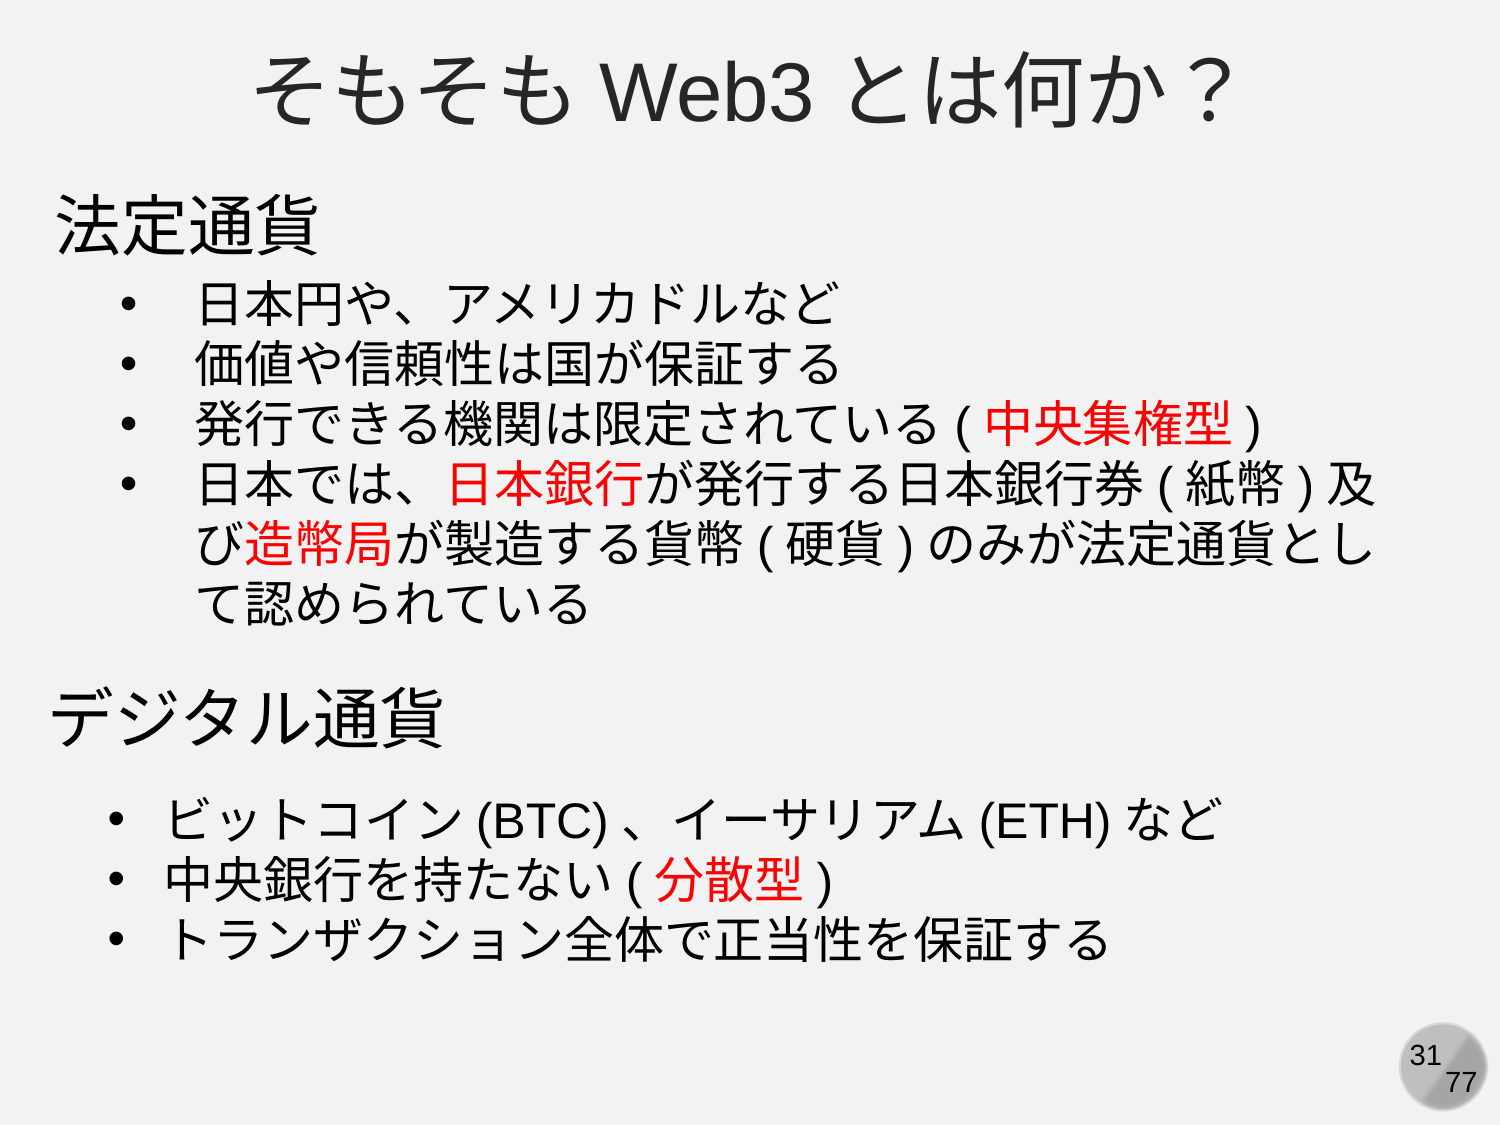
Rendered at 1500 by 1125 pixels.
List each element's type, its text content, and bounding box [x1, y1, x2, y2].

text_box 日本円や、アメリカドルなど 価値や信頼性は国が保証する 発行できる機関は限定されている(中央集権型) 日本では、日本銀行が発行する日本銀行券(紙幣)及び造幣局が製造する貨幣(硬貨)のみが法定通貨として認められている [105, 265, 1404, 641]
text_box ビットコイン(BTC)、イーサリアム(ETH)など 中央銀行を持たない(分散型) トランザクション全体で正当性を保証する [92, 780, 1239, 976]
text_box 法定通貨 [39, 176, 337, 272]
text_box デジタル通貨 [32, 669, 462, 765]
list そもそもWeb3とは何か？ [0, 31, 1500, 155]
